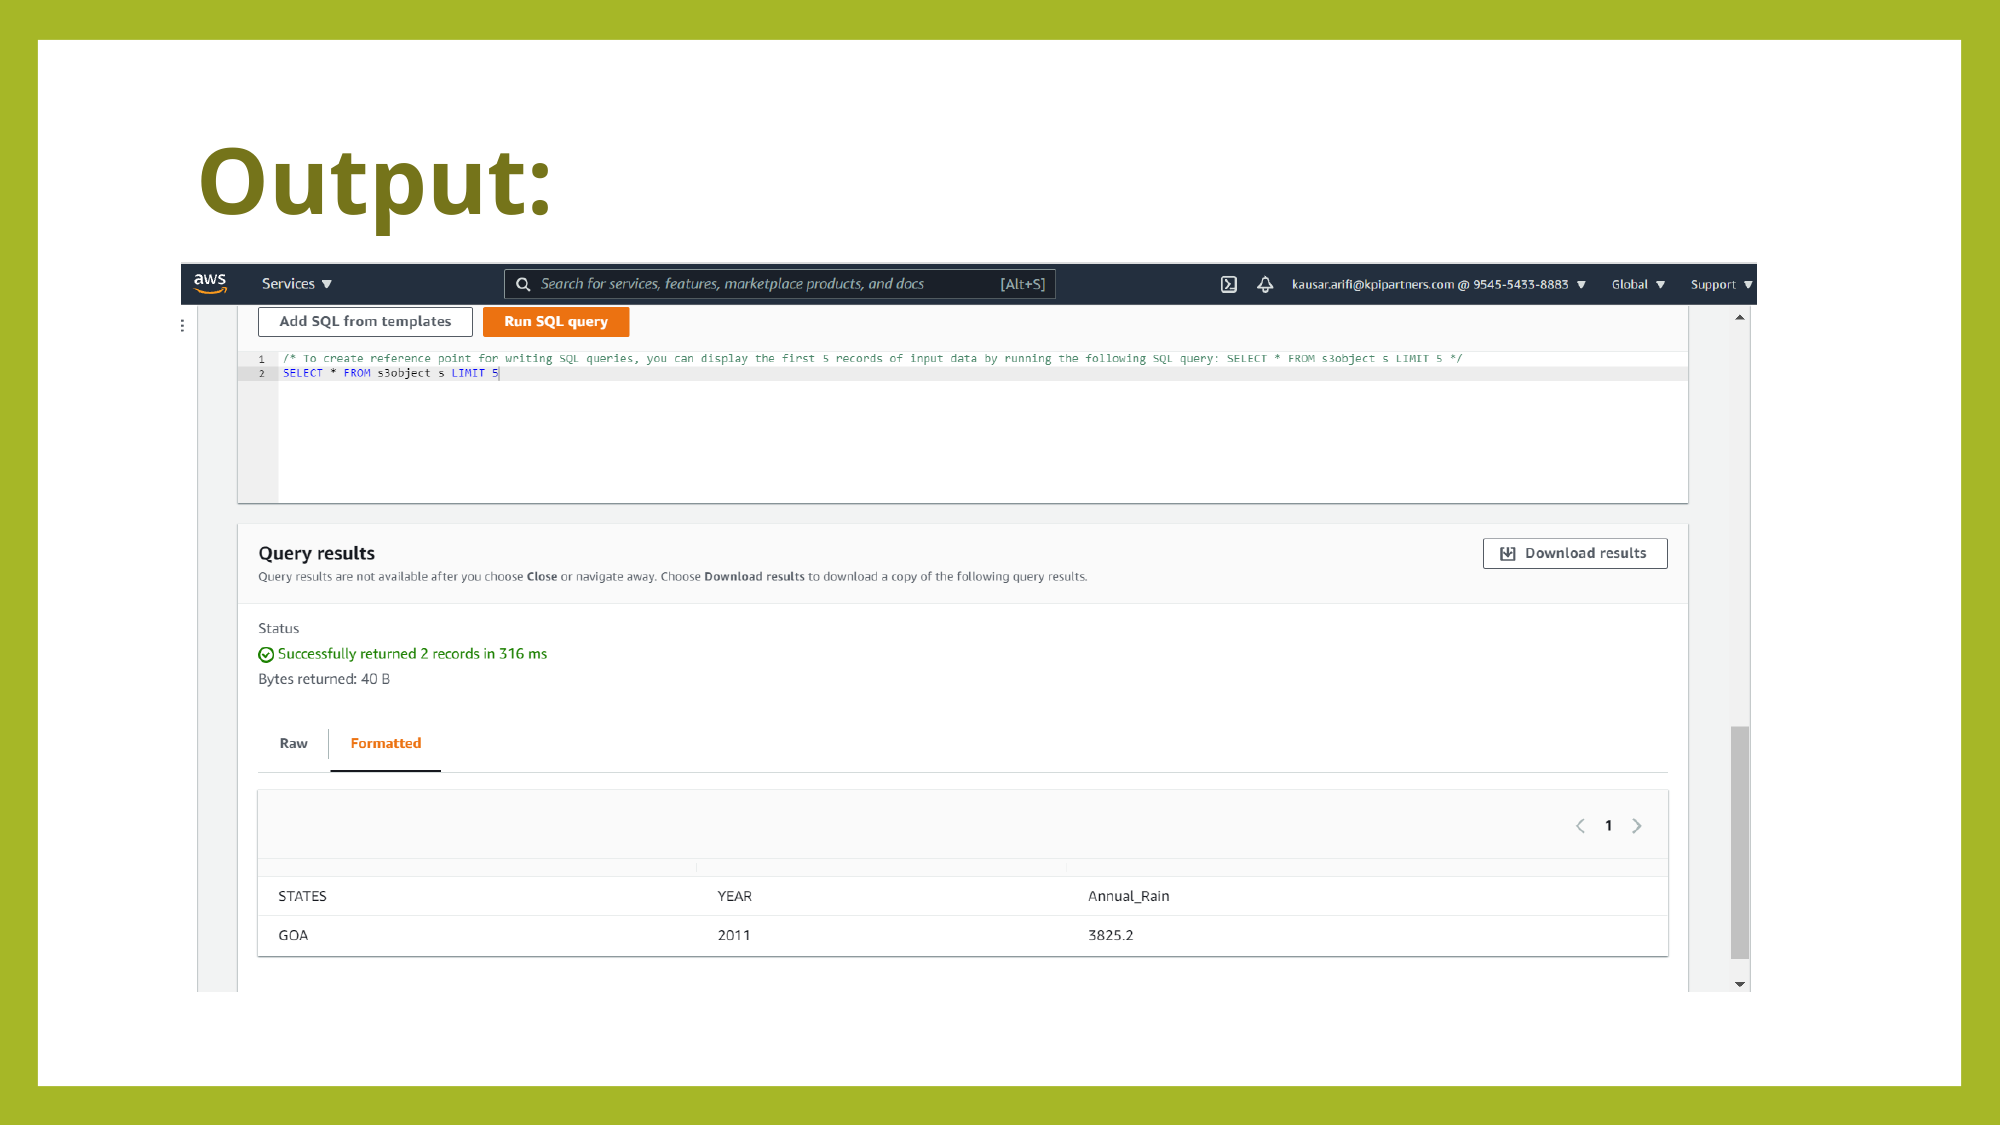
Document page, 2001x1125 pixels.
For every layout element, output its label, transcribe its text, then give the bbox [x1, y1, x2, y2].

title Output: [181, 73, 1802, 297]
picture [181, 262, 1757, 992]
